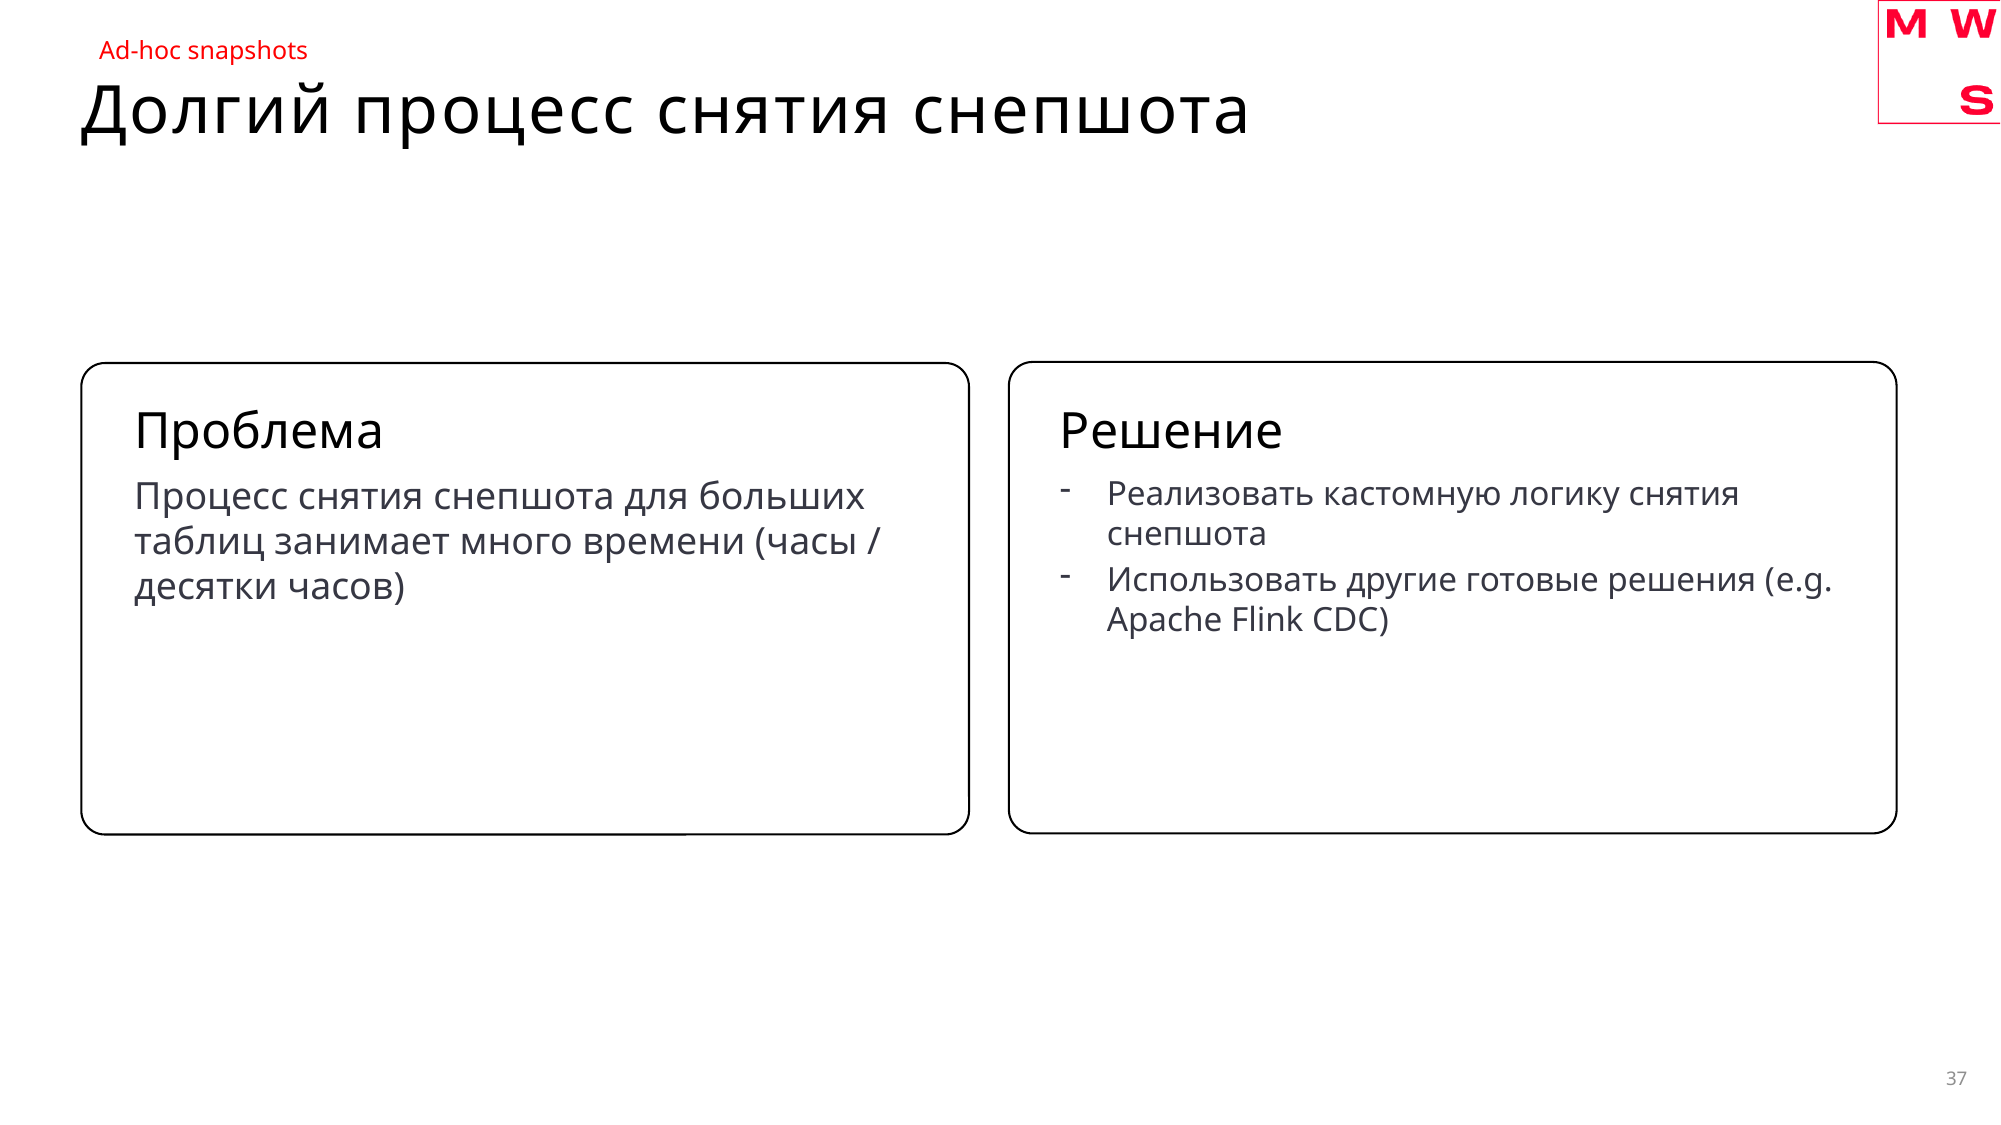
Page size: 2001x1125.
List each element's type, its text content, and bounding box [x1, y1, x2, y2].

slide_number 37 [1882, 1067, 1968, 1097]
list Решение [1060, 409, 1673, 459]
picture [1876, 0, 2001, 125]
text_box [1006, 359, 1899, 836]
title Долгий процесс снятия снепшота [81, 75, 1847, 135]
text_box Ad-hoc snapshots [83, 26, 1849, 75]
list Процесс снятия снепшота для больших таблиц занимает много времени (часы / десятки часов) [134, 472, 913, 618]
text_box [79, 360, 972, 837]
list Реализовать кастомную логику снятия снепшота Использовать другие готовые решения (e.g. Apache Flink CDC) [1059, 472, 1883, 618]
list Проблема [134, 409, 747, 459]
